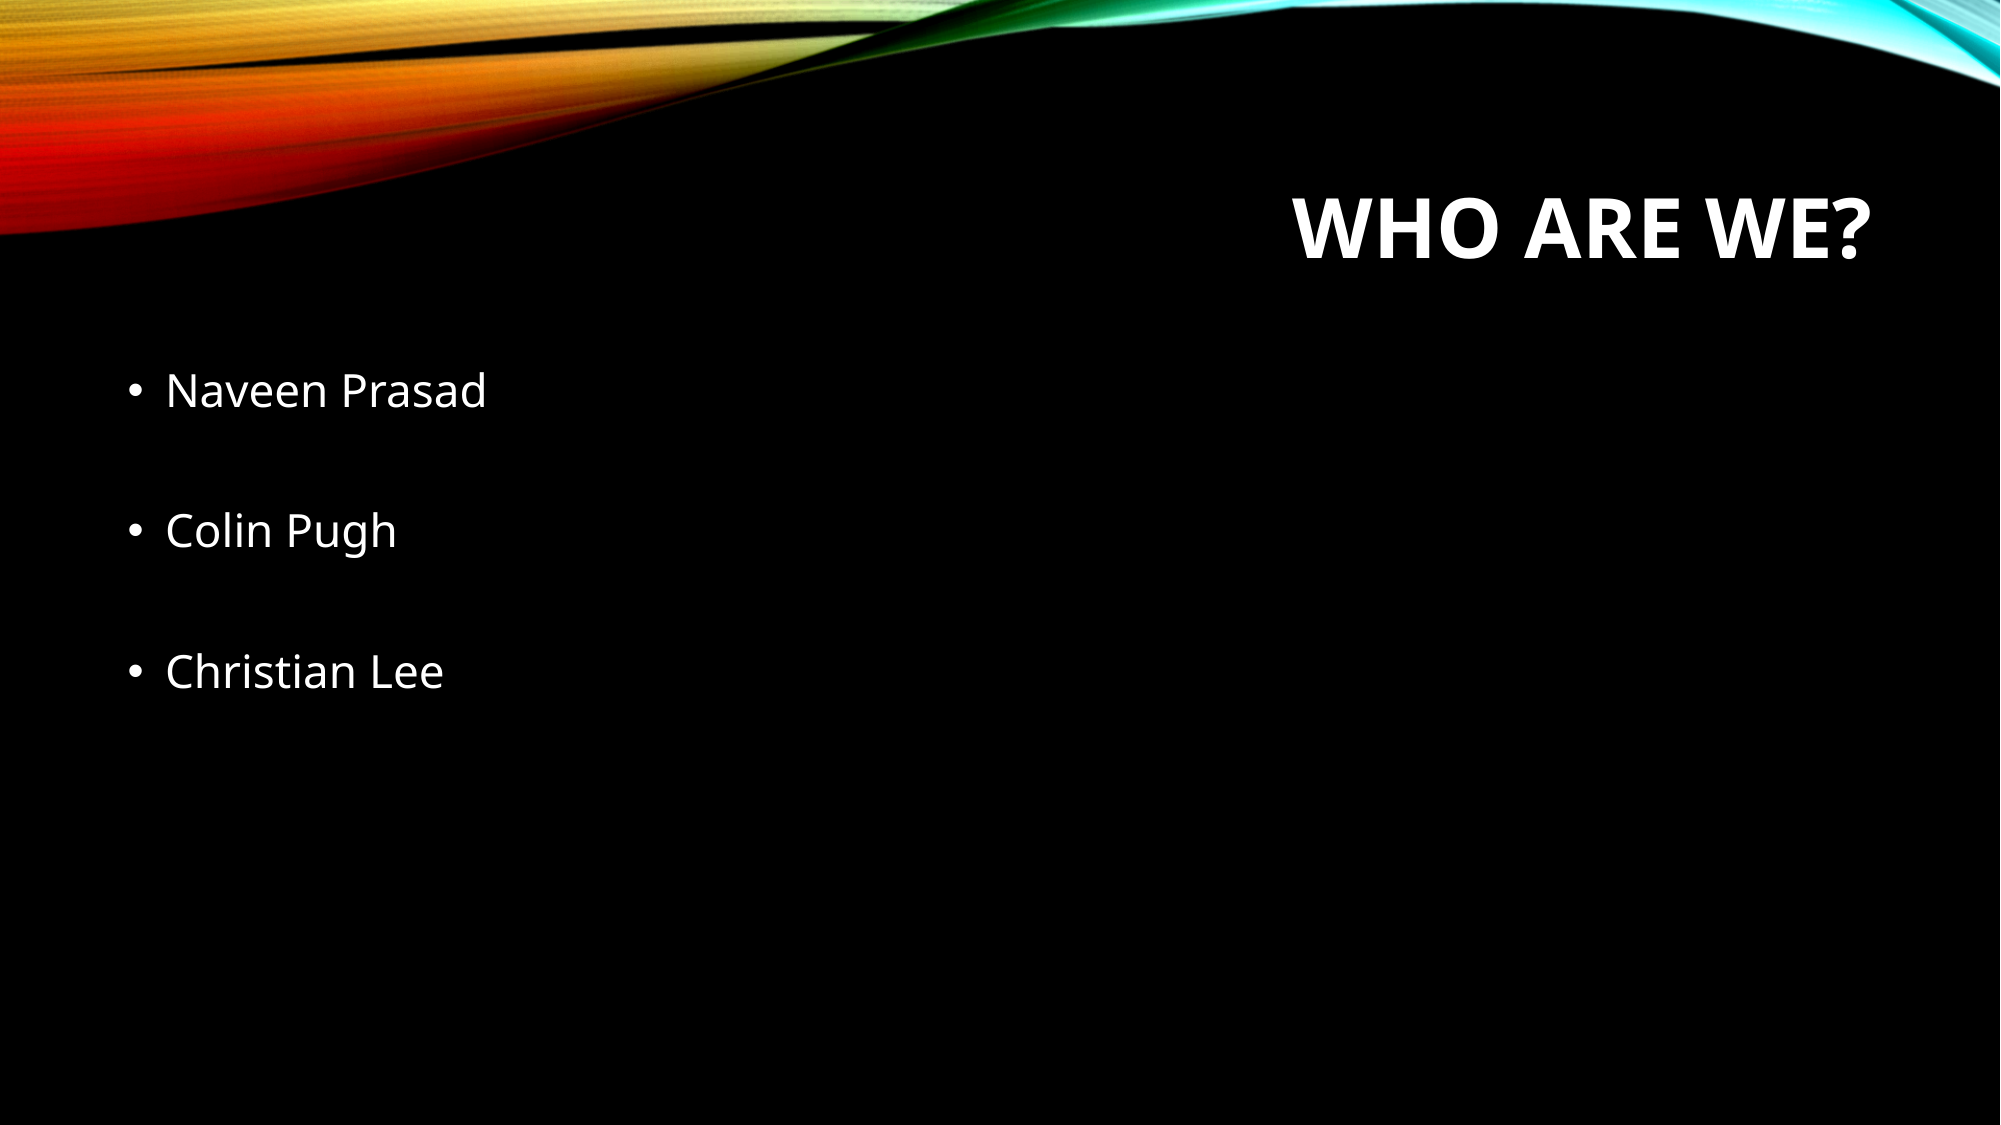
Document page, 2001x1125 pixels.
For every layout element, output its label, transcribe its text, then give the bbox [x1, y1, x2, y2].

picture [0, 0, 2000, 237]
list Naveen Prasad Colin Pugh Christian Lee [112, 360, 1888, 1021]
title Who are we? [474, 125, 1888, 338]
